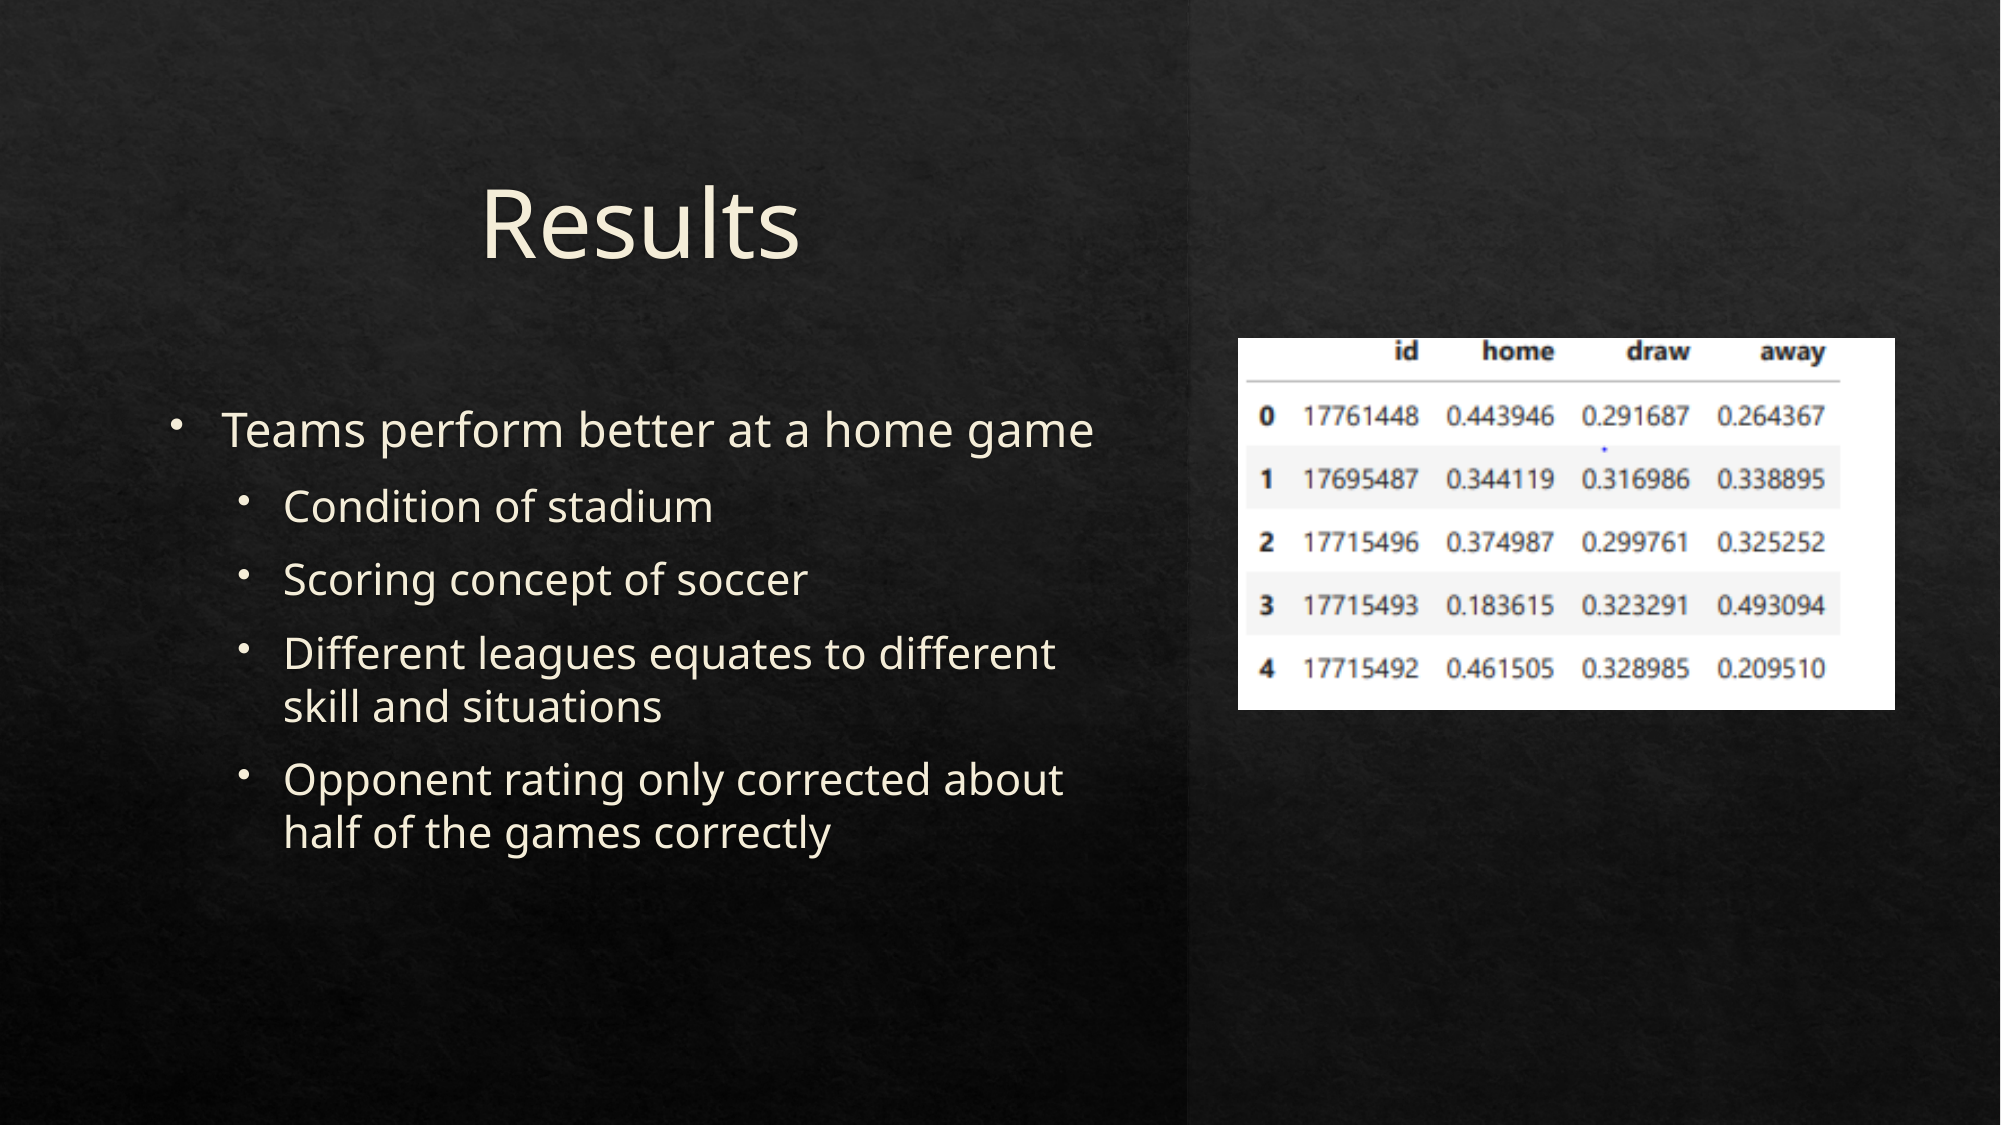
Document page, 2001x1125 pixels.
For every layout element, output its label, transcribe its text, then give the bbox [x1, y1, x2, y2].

list Teams perform better at a home game Condition of stadium Scoring concept of soccer Different leagues equates to different skill and situations Opponent rating only corrected about half of the games correctly [149, 386, 1131, 935]
text_box [0, 0, 1181, 1125]
picture [1186, 0, 2000, 1125]
title Results [149, 99, 1131, 356]
